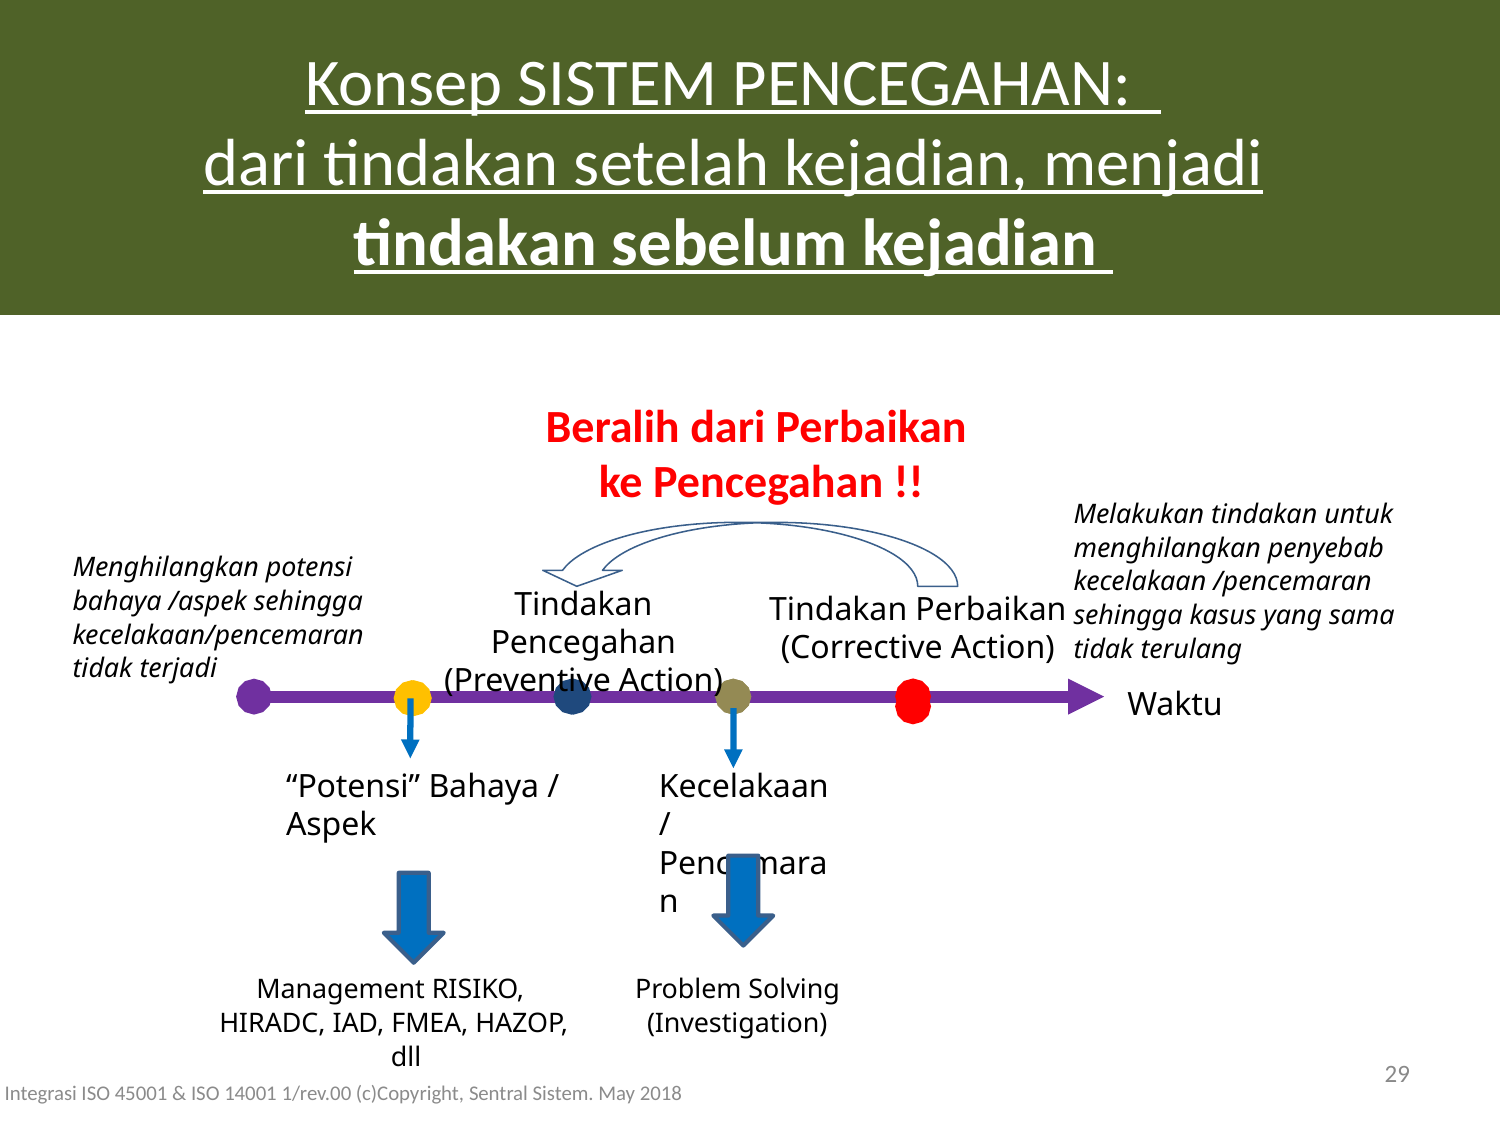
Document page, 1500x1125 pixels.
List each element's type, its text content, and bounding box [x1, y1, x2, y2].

text_box Menghilangkan potensi bahaya /aspek sehingga kecelakaan/pencemaran tidak terjadi [57, 540, 410, 691]
text_box [381, 870, 446, 962]
text_box Tindakan Pencegahan (Preventive Action) [410, 575, 764, 694]
text_box Beralih dari Perbaikan ke Pencegahan !! [530, 389, 982, 515]
text_box “Potensi” Bahaya / Aspek [271, 758, 601, 850]
text_box Waktu [1112, 676, 1283, 730]
text_box Melakukan tindakan untuk menghilangkan penyebab kecelakaan /pencemaran sehingga kasus yang sama tidak terulang [1058, 487, 1411, 672]
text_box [253, 696, 1105, 707]
text_box Kecelakaan / Pencemaran [644, 758, 861, 927]
title Konsep SISTEM PENCEGAHAN: dari tindakan setelah kejadian, menjadi tindakan sebelum kejadian [110, 79, 1357, 239]
slide_number 29 [1074, 1042, 1425, 1103]
text_box Tindakan Perbaikan (Corrective Action) [764, 581, 1083, 673]
text_box [540, 520, 960, 589]
text_box Problem Solving (Investigation) [597, 962, 878, 1046]
footer Integrasi ISO 45001 & ISO 14001 1/rev.00 (c)Copyright, Sentral Sistem. May 2018 [0, 1062, 716, 1123]
text_box [0, 0, 1500, 317]
text_box [711, 853, 776, 948]
text_box Management RISIKO, HIRADC, IAD, FMEA, HAZOP, dll [204, 962, 584, 1062]
